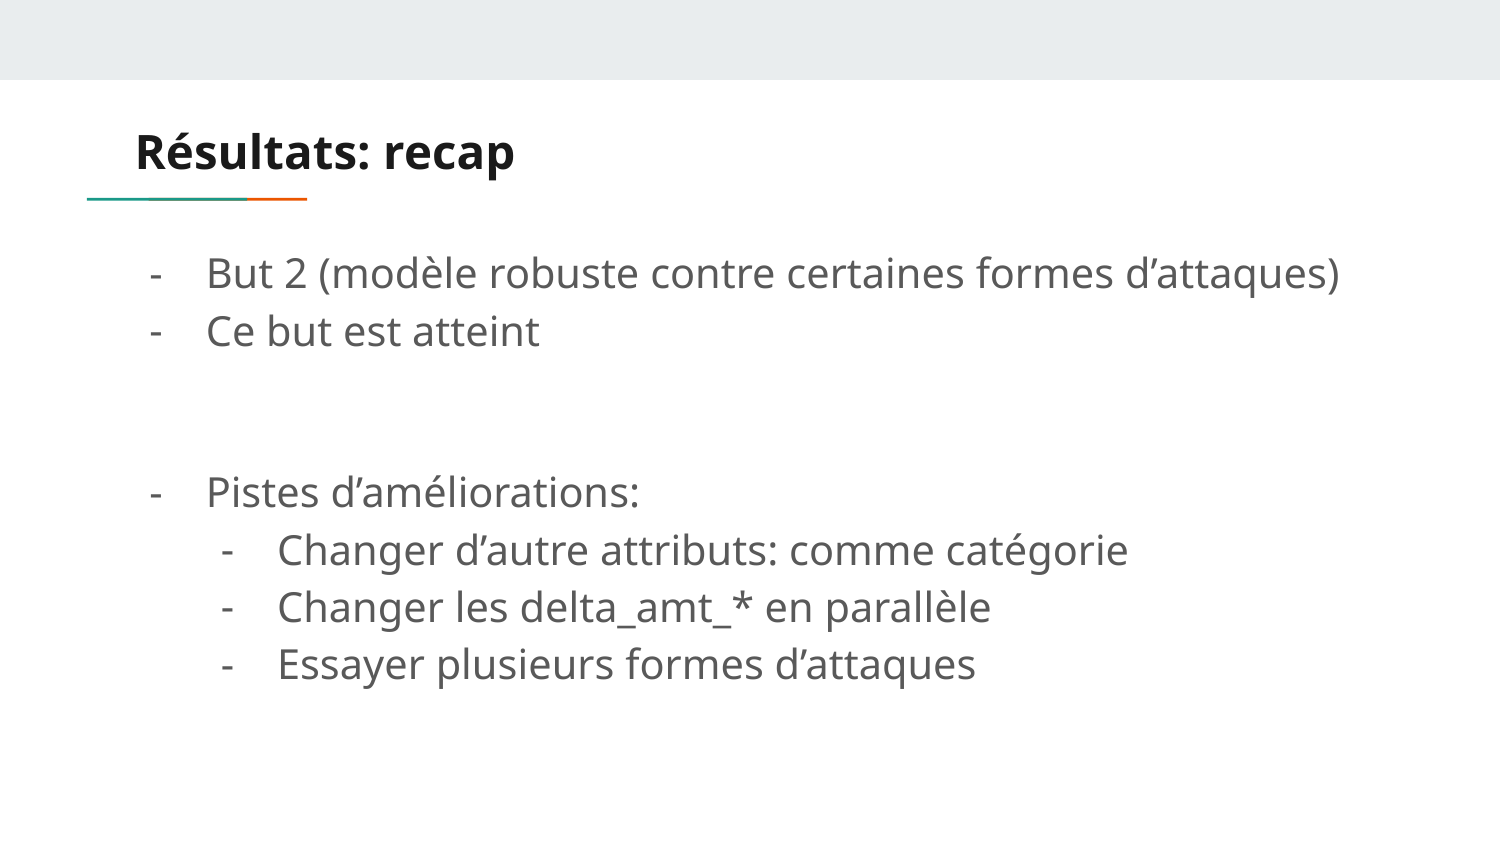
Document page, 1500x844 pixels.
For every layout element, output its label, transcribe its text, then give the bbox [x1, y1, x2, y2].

list But 2 (modèle robuste contre certaines formes d’attaques) Ce but est atteint Pistes d’améliorations: Changer d’autre attributs: comme catégorie Changer les delta_amt_* en parallèle Essayer plusieurs formes d’attaques [119, 225, 1381, 712]
title Résultats: recap [119, 107, 1381, 195]
